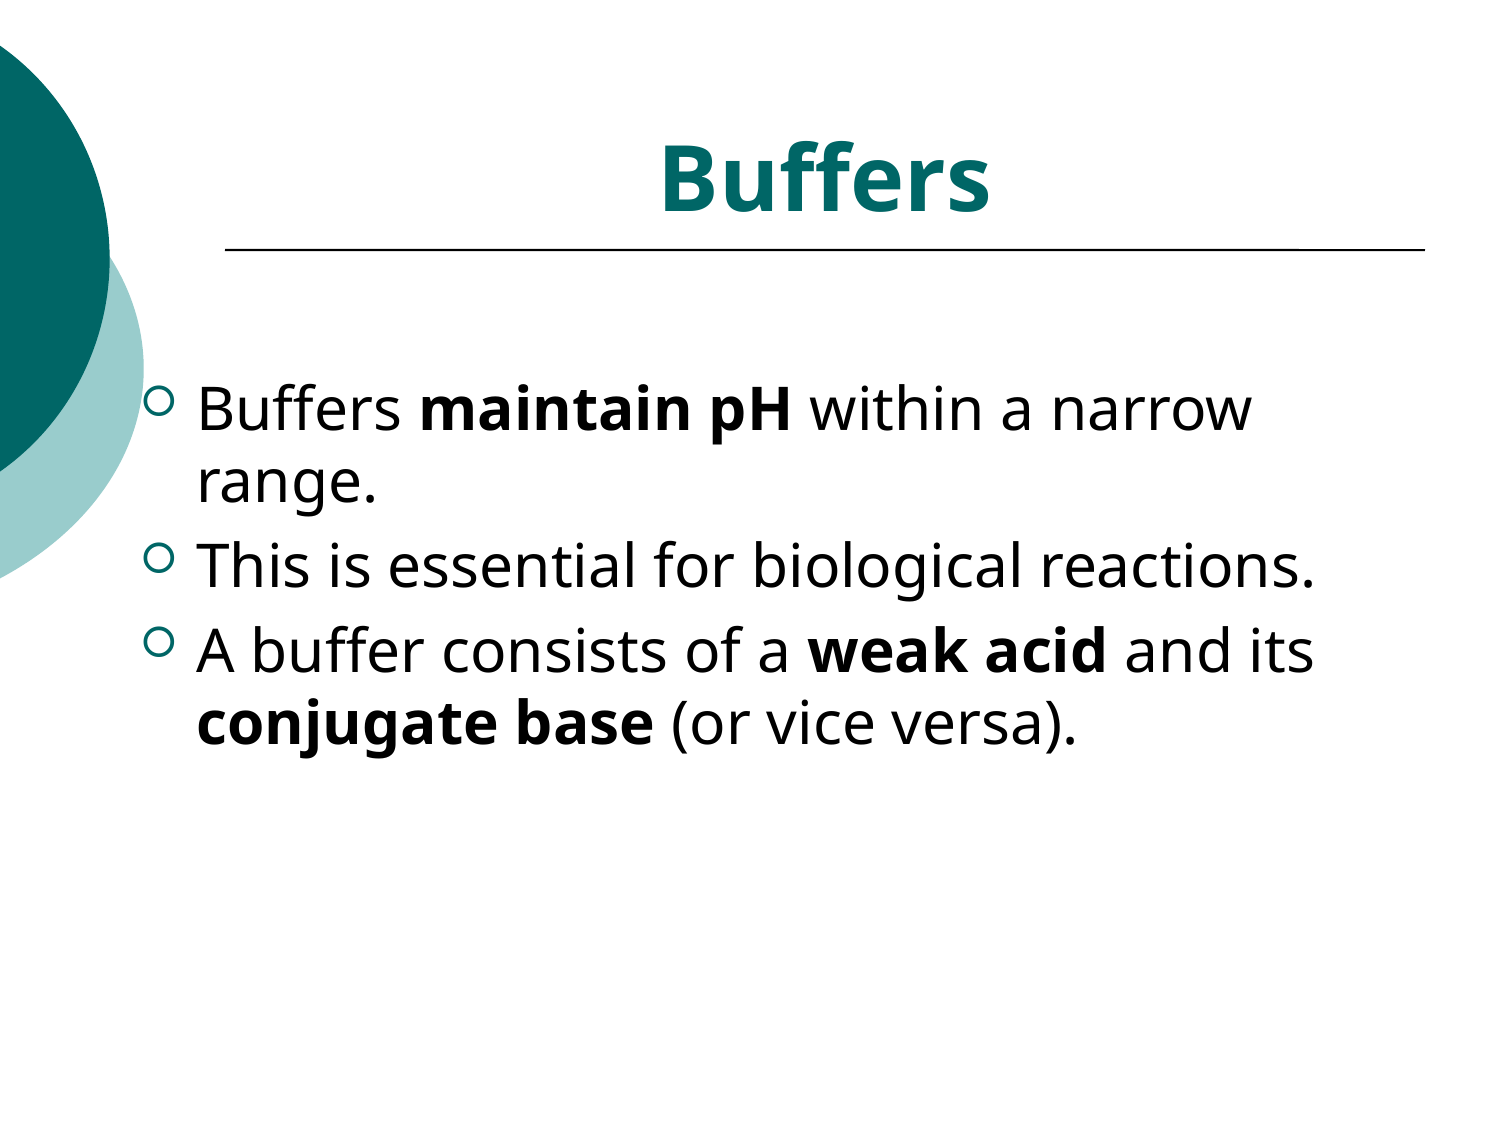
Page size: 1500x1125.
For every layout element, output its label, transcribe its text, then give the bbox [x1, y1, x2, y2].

list Buffers maintain pH within a narrow range. This is essential for biological reactions. A buffer consists of a weak acid and its conjugate base (or vice versa). [124, 362, 1425, 1038]
title Buffers [224, 49, 1425, 238]
